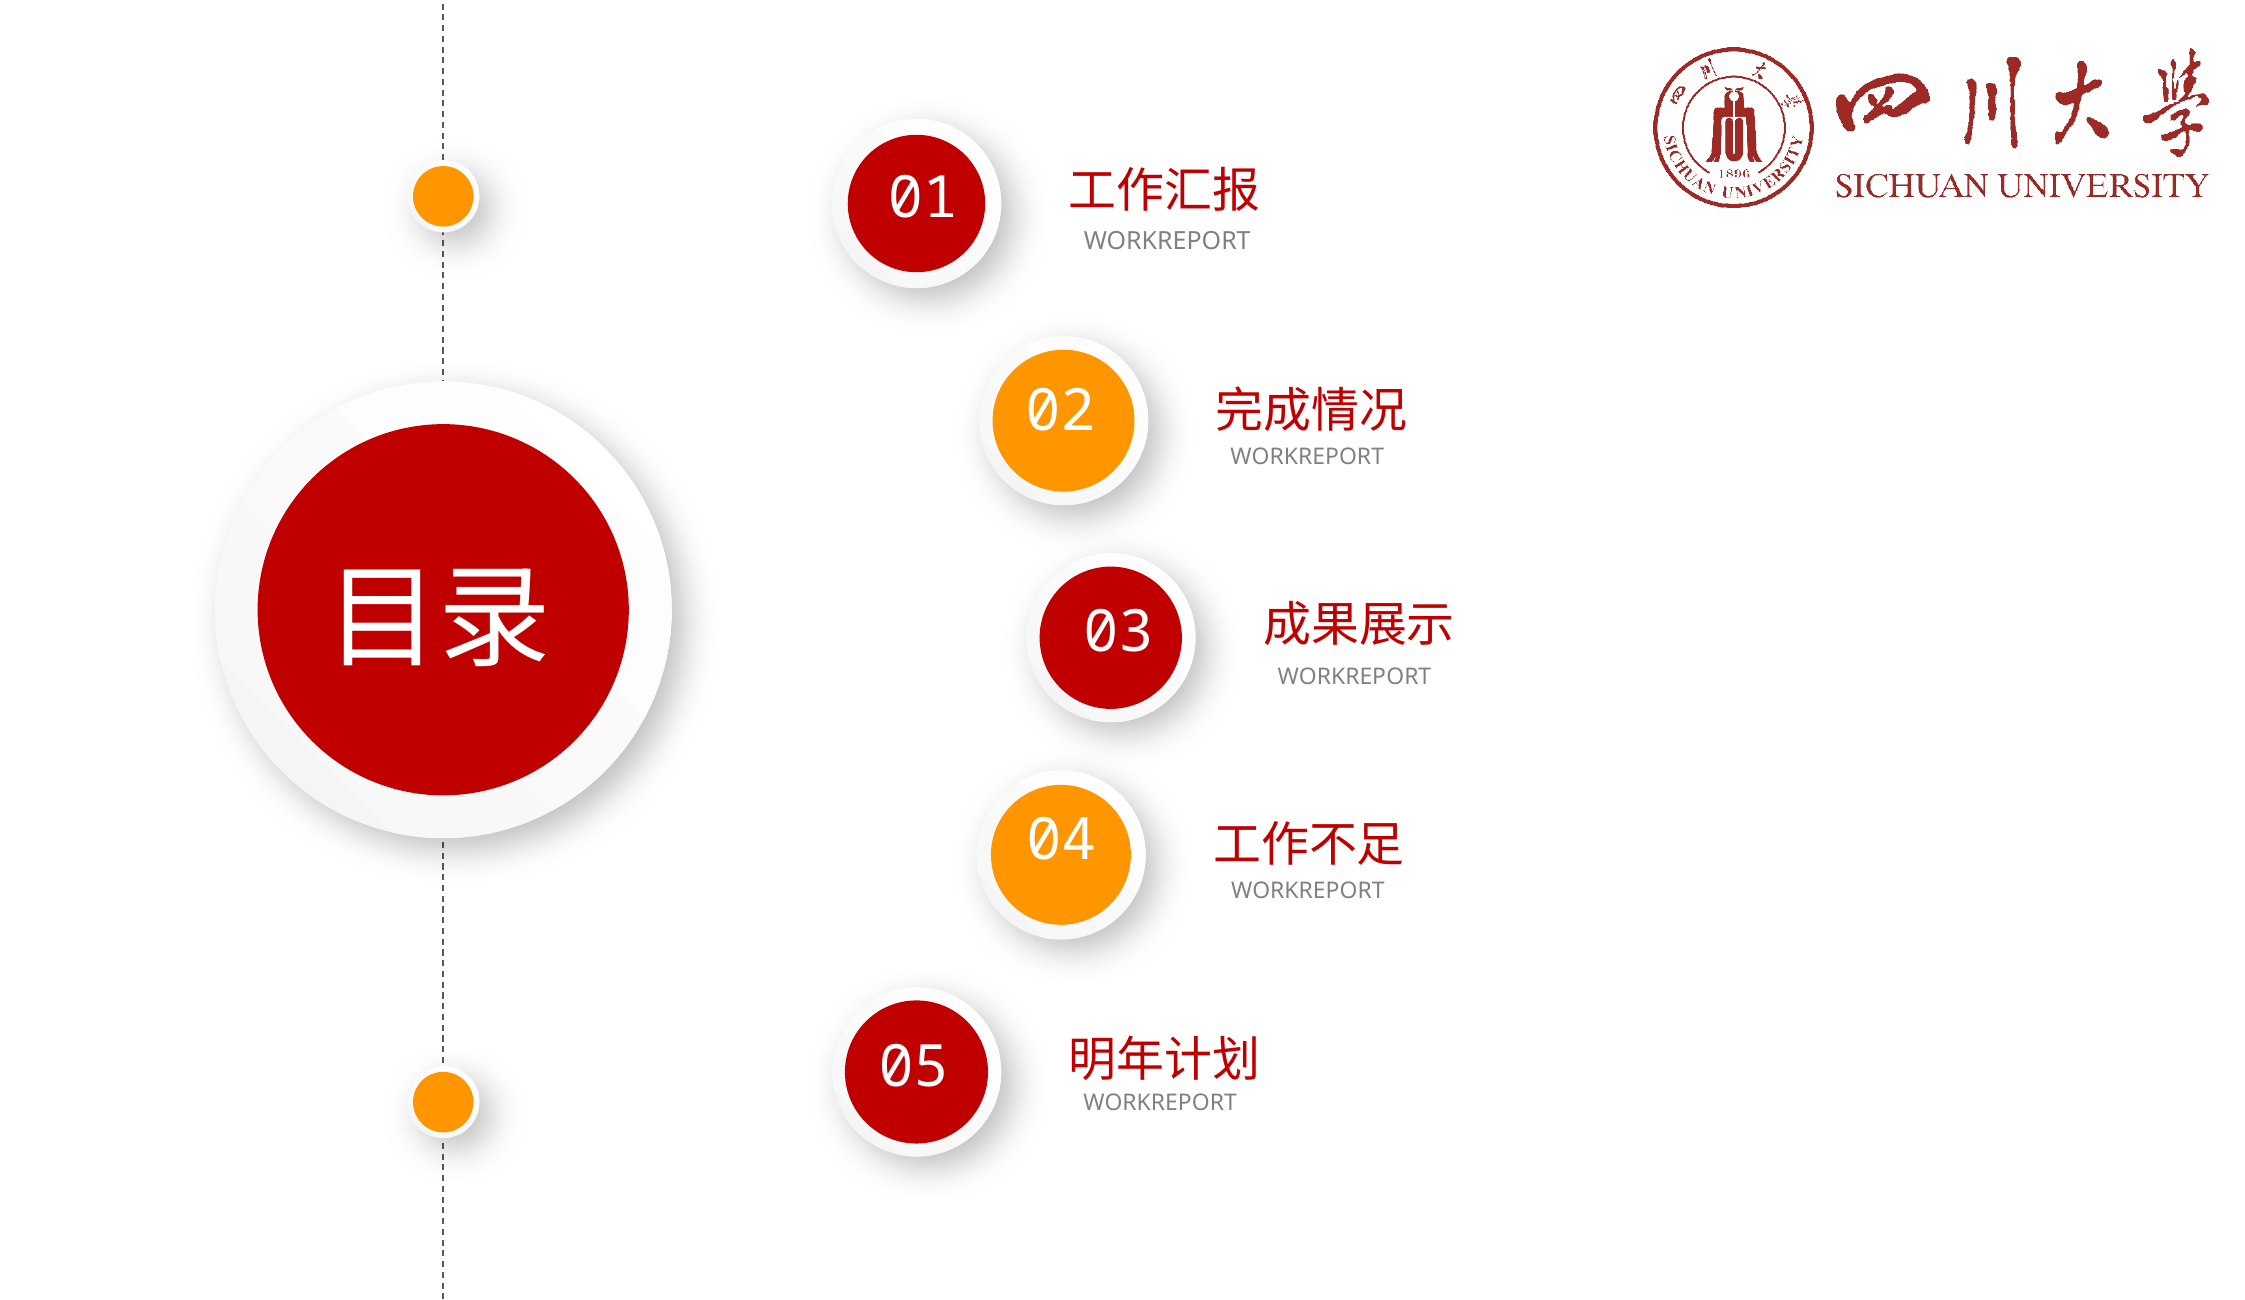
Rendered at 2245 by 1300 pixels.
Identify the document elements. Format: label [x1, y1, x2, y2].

text_box [1025, 552, 1196, 723]
picture [1653, 46, 2209, 208]
text_box [1248, 586, 1501, 698]
text_box [976, 770, 1146, 940]
text_box [831, 987, 1002, 1157]
text_box [1053, 1020, 1307, 1124]
text_box [1198, 806, 1451, 912]
text_box [406, 1065, 480, 1139]
text_box [1053, 151, 1307, 263]
text_box [1200, 371, 1454, 478]
text_box [978, 335, 1149, 506]
text_box [406, 160, 480, 233]
text_box [214, 381, 672, 839]
text_box [831, 118, 1002, 289]
